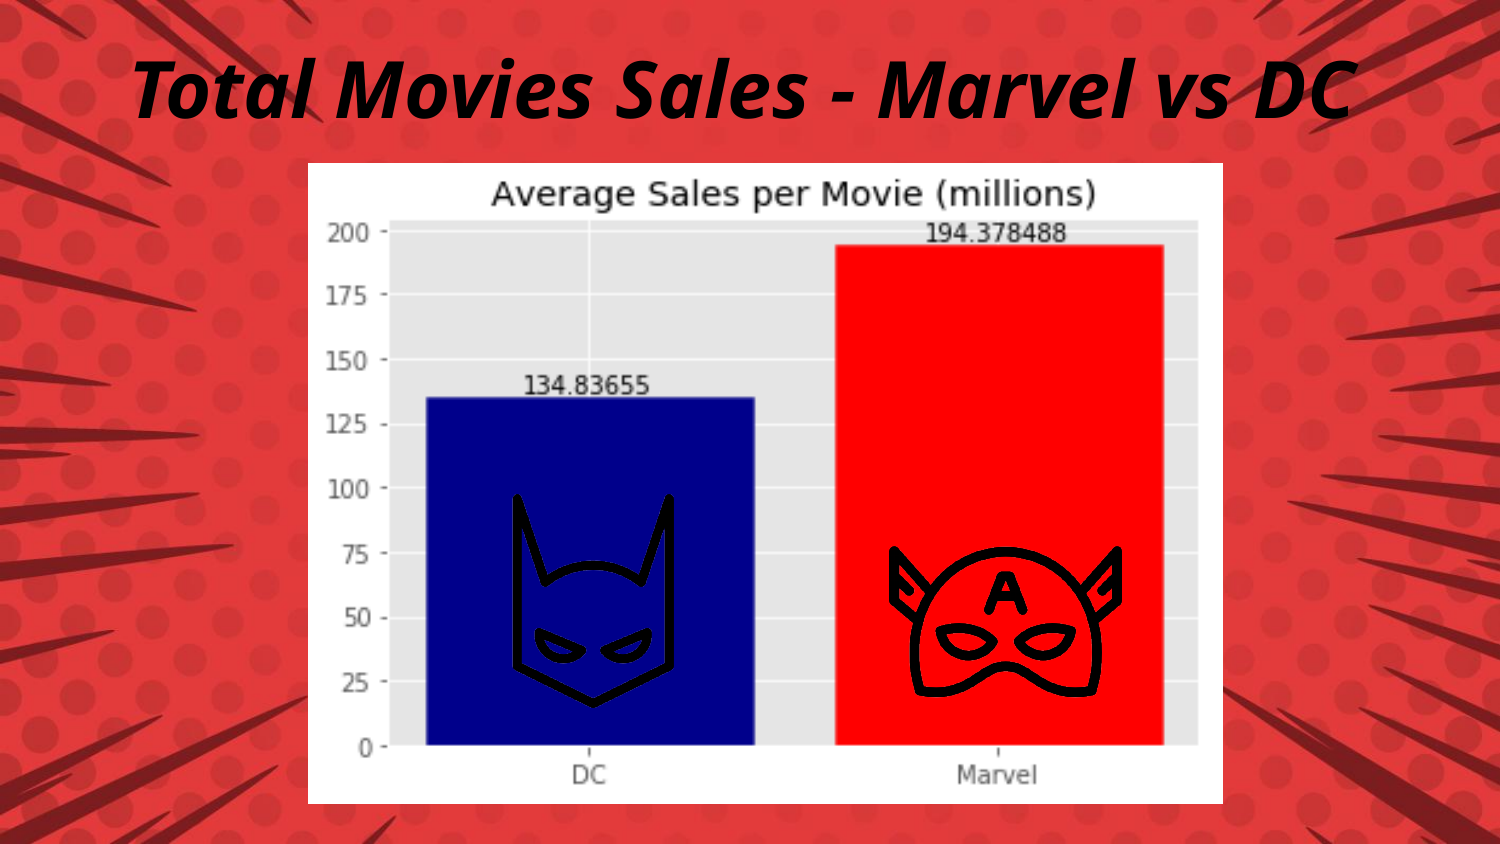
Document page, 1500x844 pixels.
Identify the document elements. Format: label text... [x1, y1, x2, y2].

picture [0, 0, 1500, 844]
text_box Total Movies Sales - Marvel vs DC [26, 24, 1459, 119]
